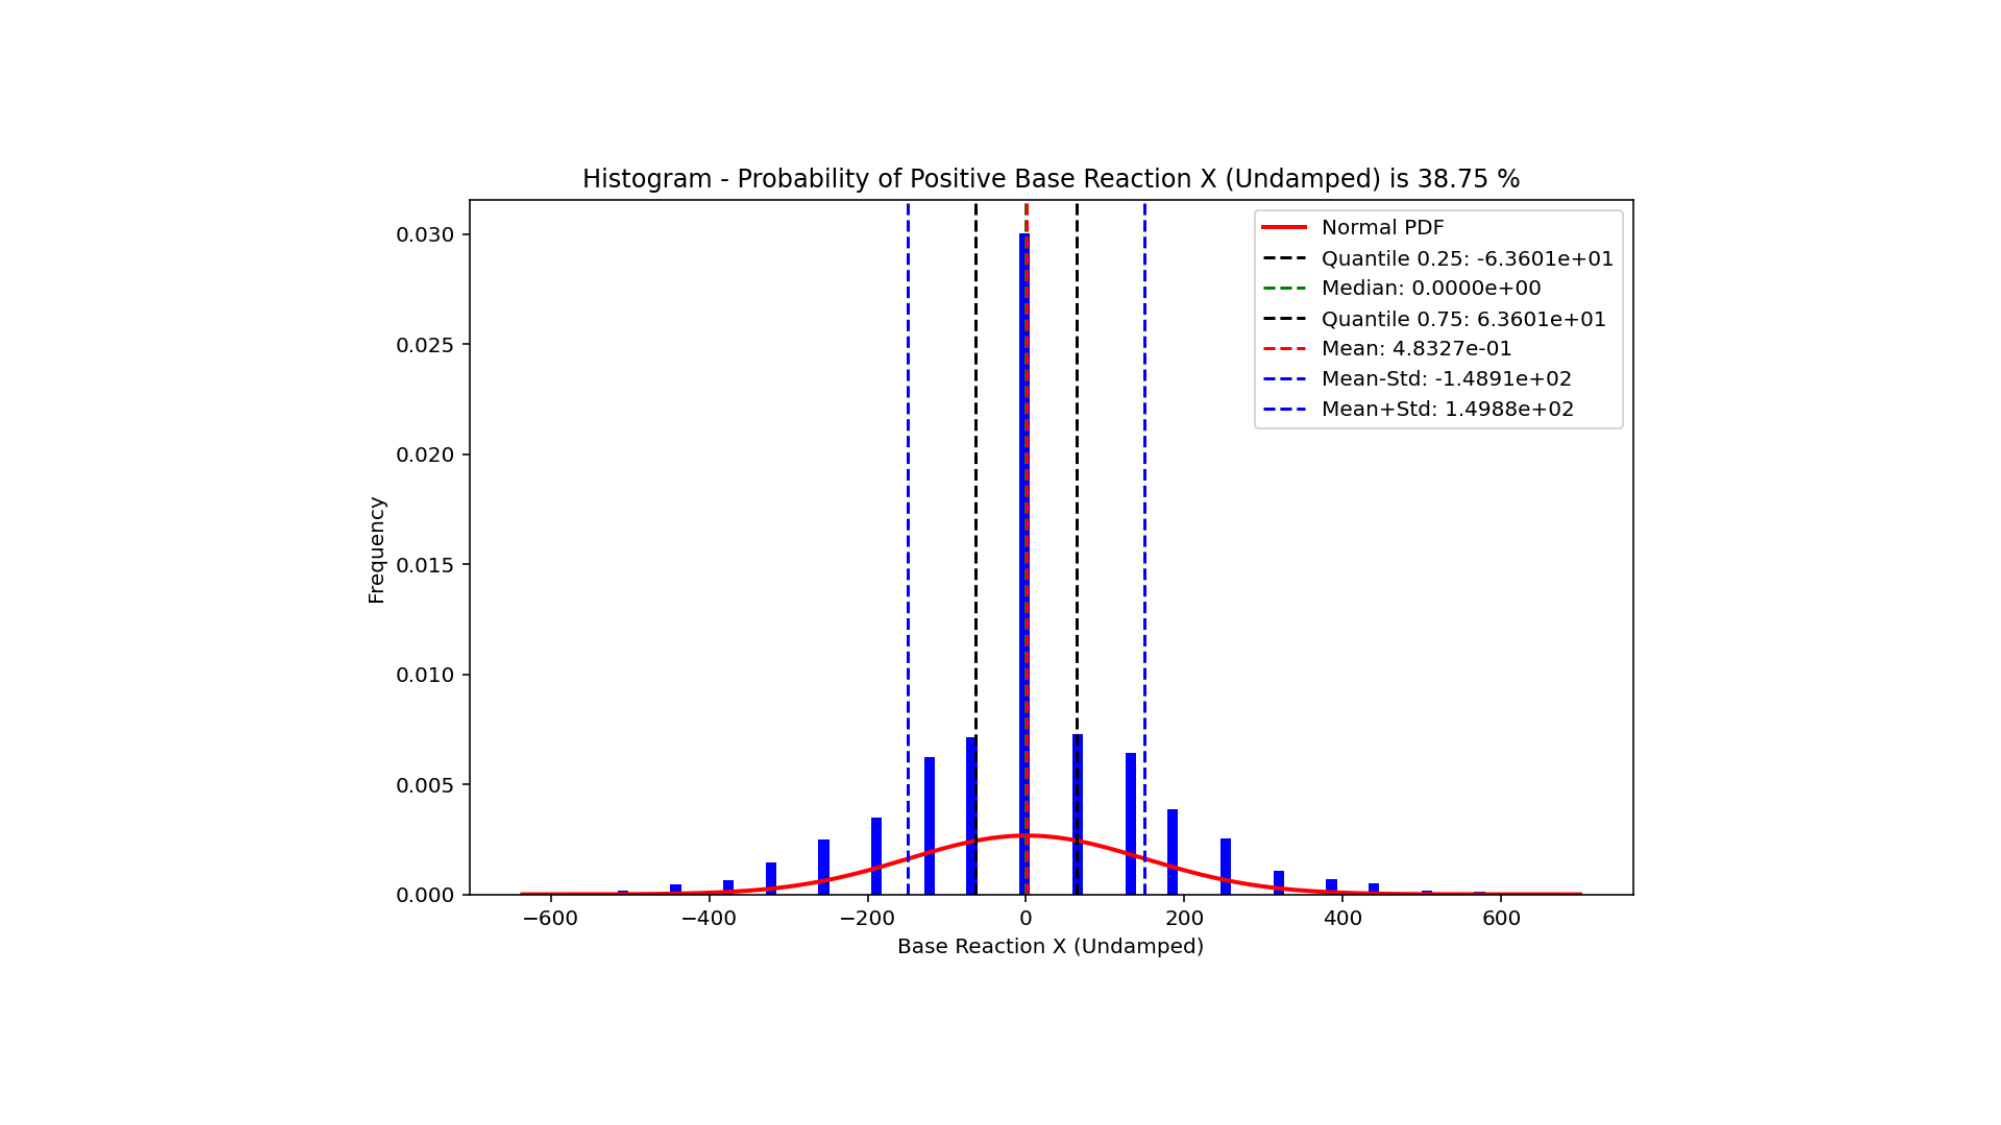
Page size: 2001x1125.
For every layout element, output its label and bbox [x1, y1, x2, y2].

picture [351, 153, 1648, 972]
